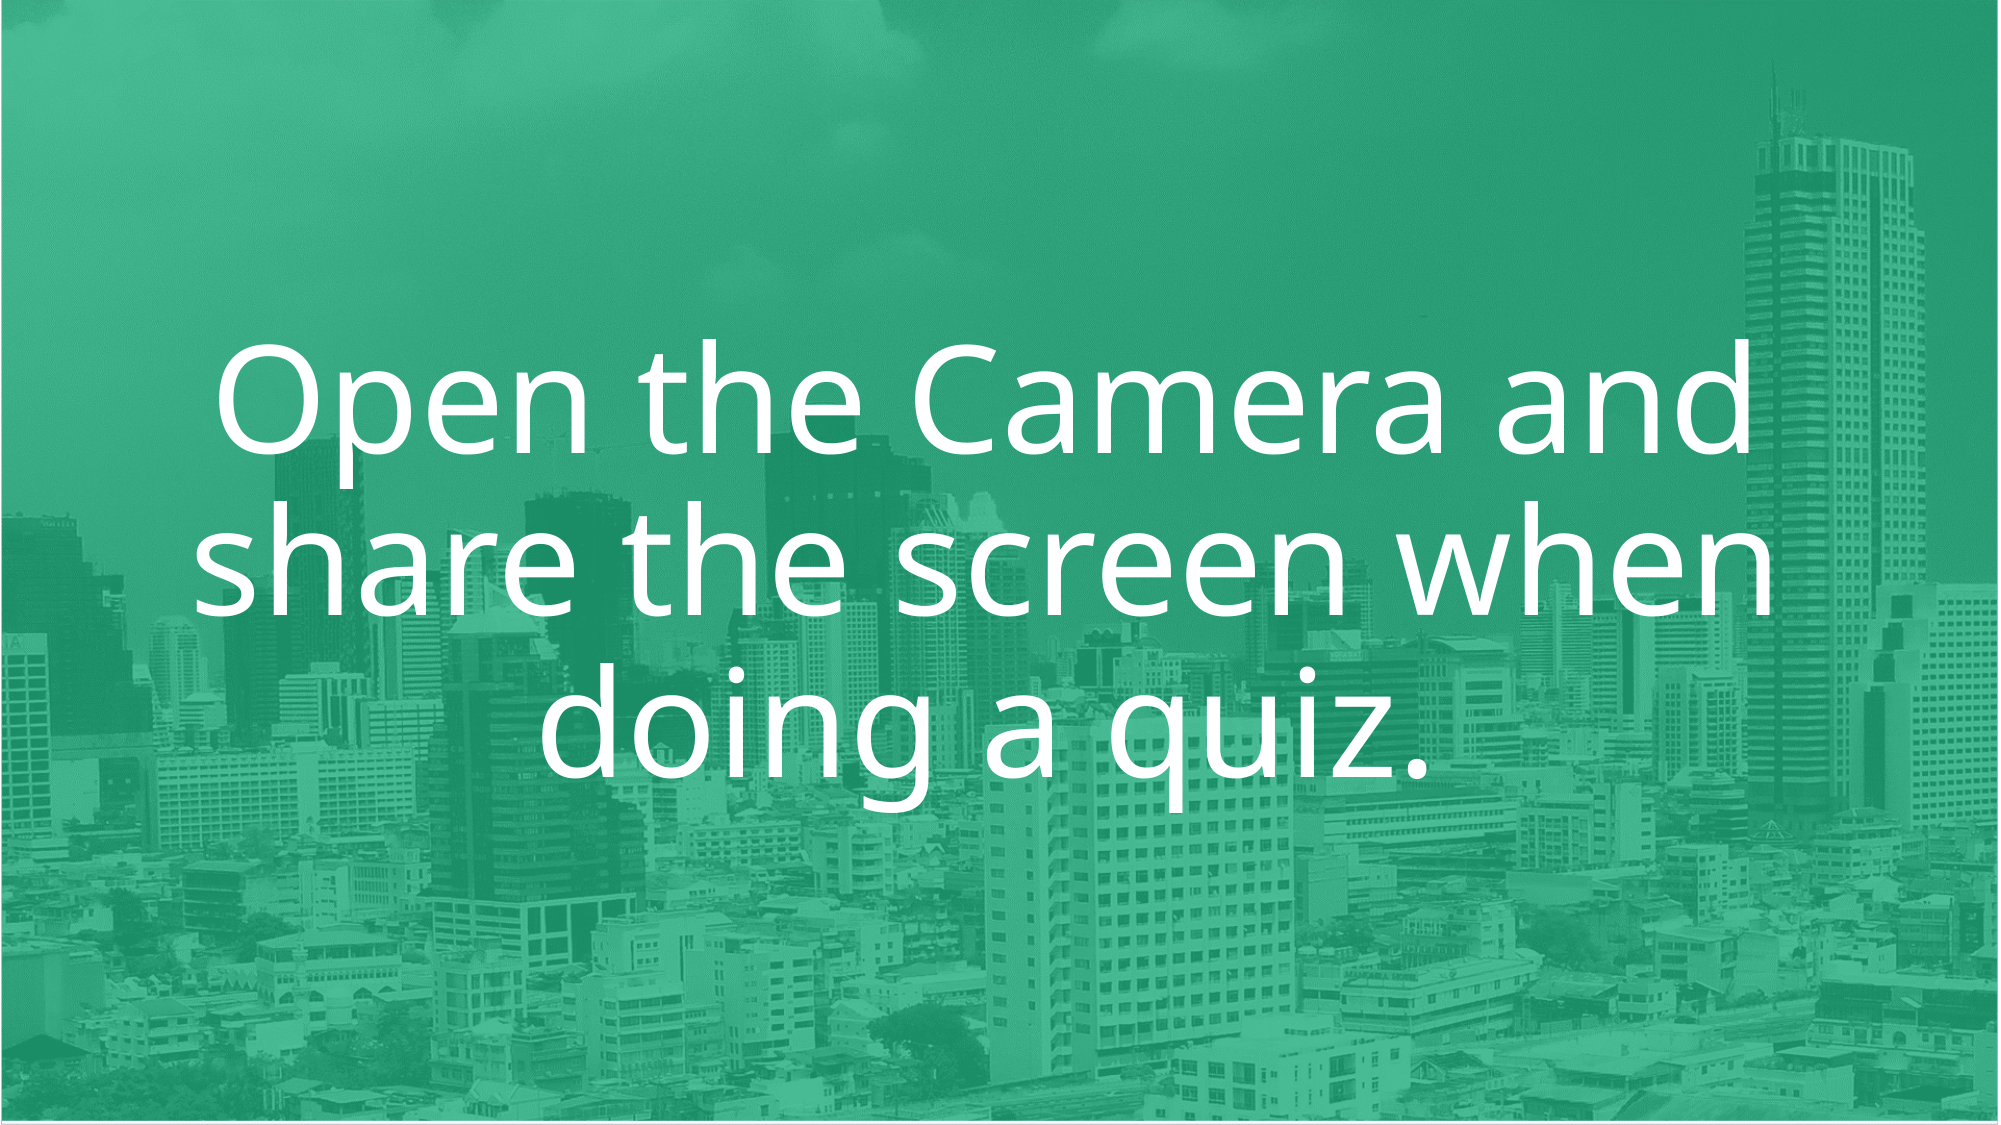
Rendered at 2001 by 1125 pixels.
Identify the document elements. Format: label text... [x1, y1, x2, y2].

title Open the Camera and share the screen when doing a quiz. [124, 255, 1850, 818]
picture [1, 0, 1998, 1125]
